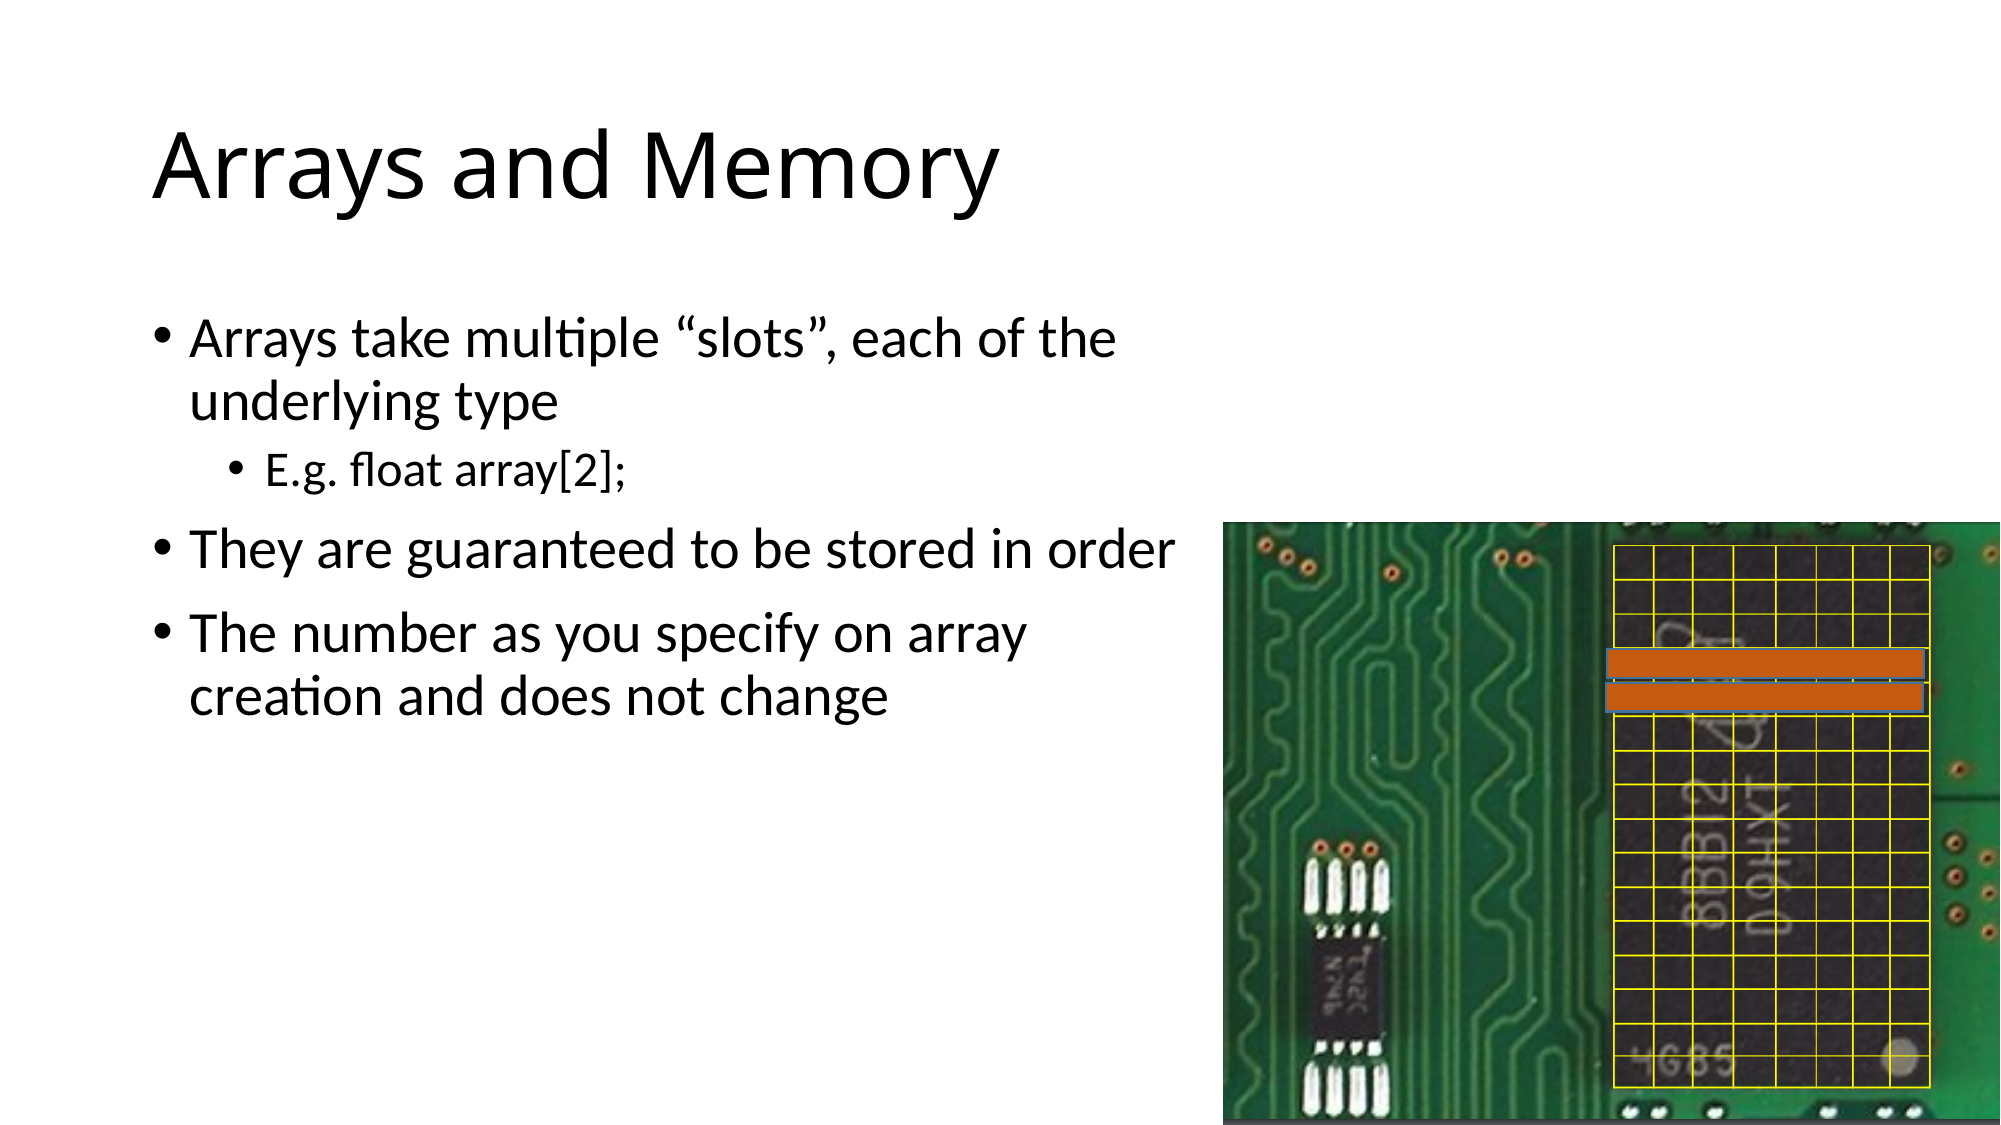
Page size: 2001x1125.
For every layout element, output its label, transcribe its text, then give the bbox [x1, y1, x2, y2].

list Arrays take multiple “slots”, each of the underlying type E.g. float array[2]; They are guaranteed to be stored in order The number as you specify on array creation and does not change [137, 299, 1215, 1014]
picture [1223, 522, 2000, 1125]
title Arrays and Memory [137, 59, 1863, 278]
